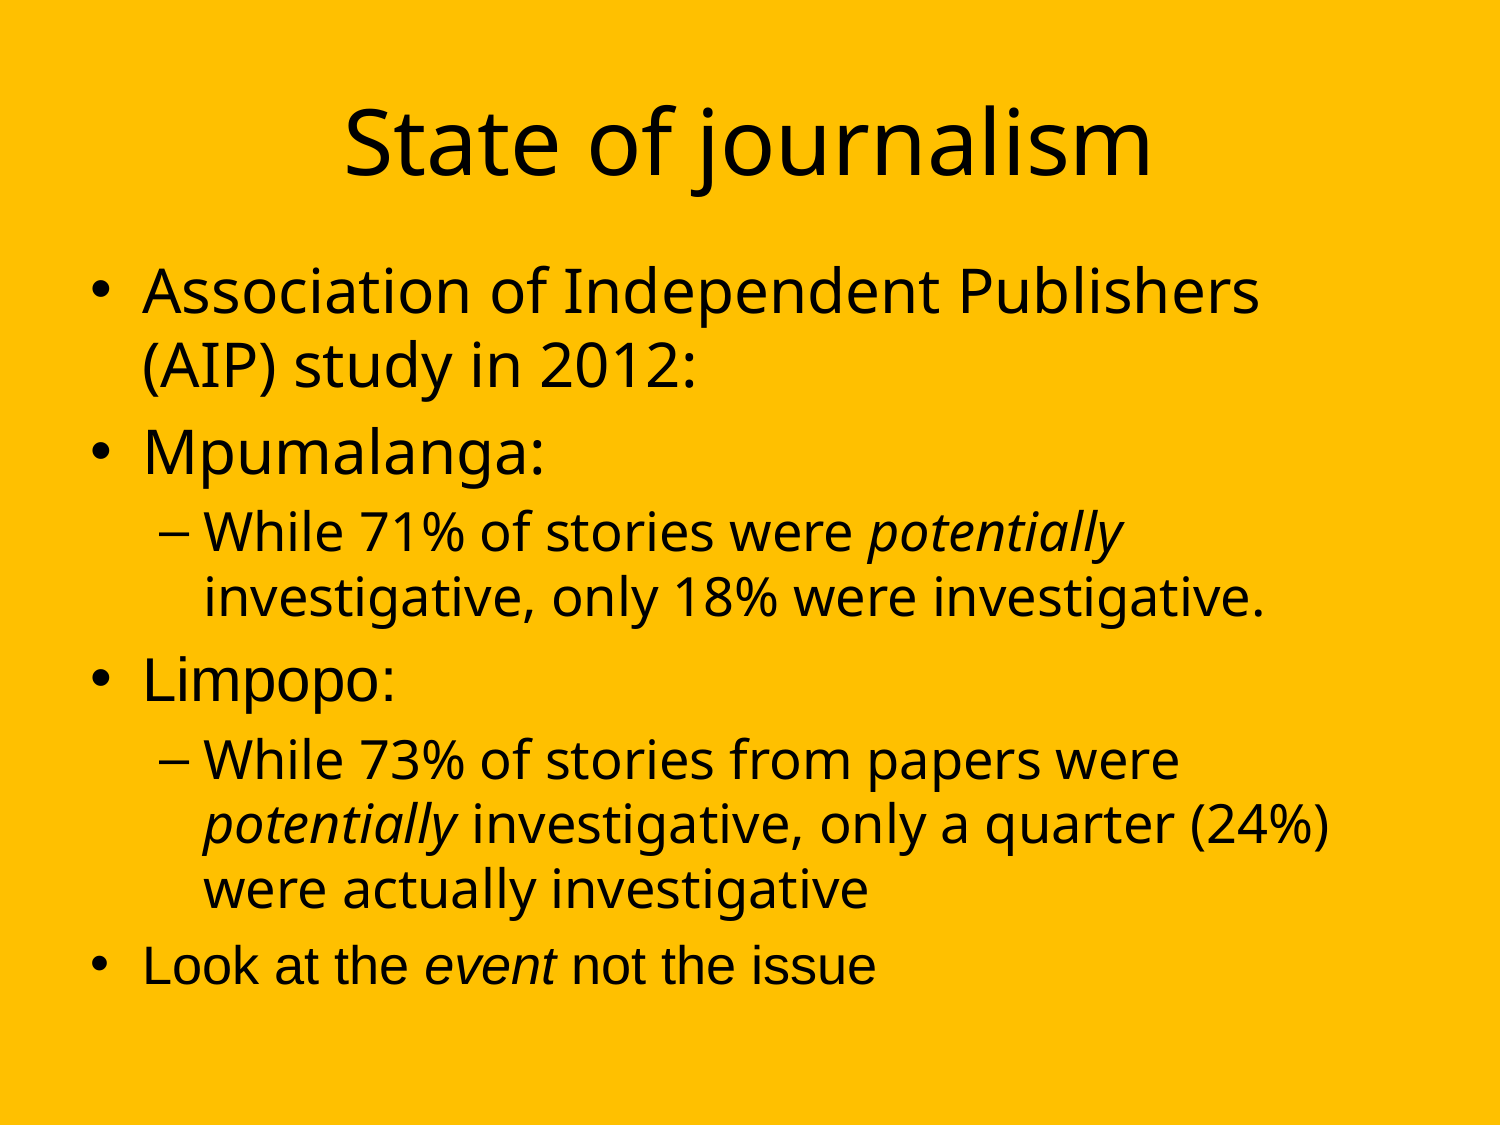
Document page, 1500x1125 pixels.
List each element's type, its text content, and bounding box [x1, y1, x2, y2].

list Association of Independent Publishers (AIP) study in 2012: Mpumalanga: While 71% of stories were potentially investigative, only 18% were investigative. Limpopo: While 73% of stories from papers were potentially investigative, only a quarter (24%) were actually investigative Look at the event not the issue [75, 243, 1425, 1005]
title State of journalism [75, 45, 1425, 233]
